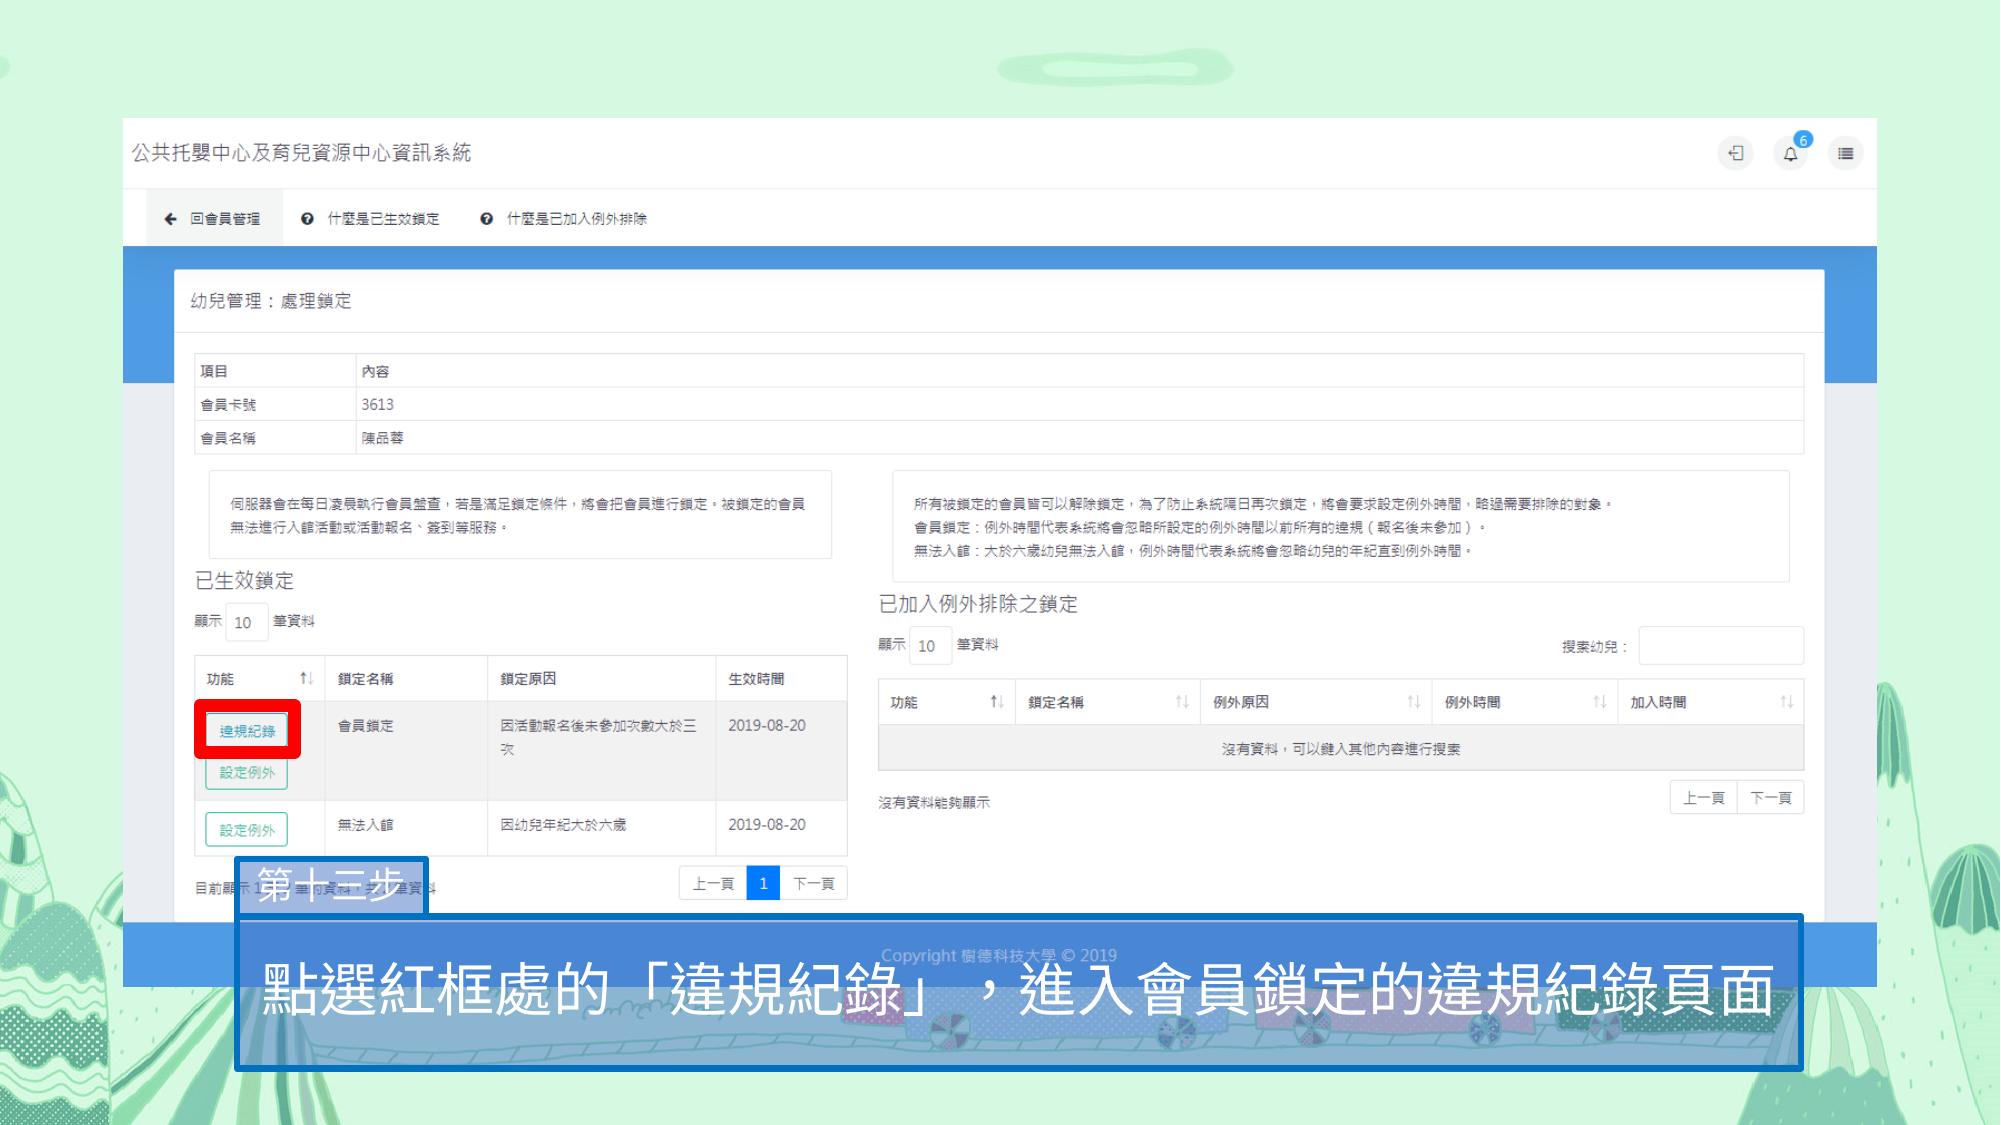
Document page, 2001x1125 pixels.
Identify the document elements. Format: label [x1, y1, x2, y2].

text_box [236, 858, 1802, 1069]
picture [123, 118, 1877, 987]
text_box [0, 0, 2000, 1125]
